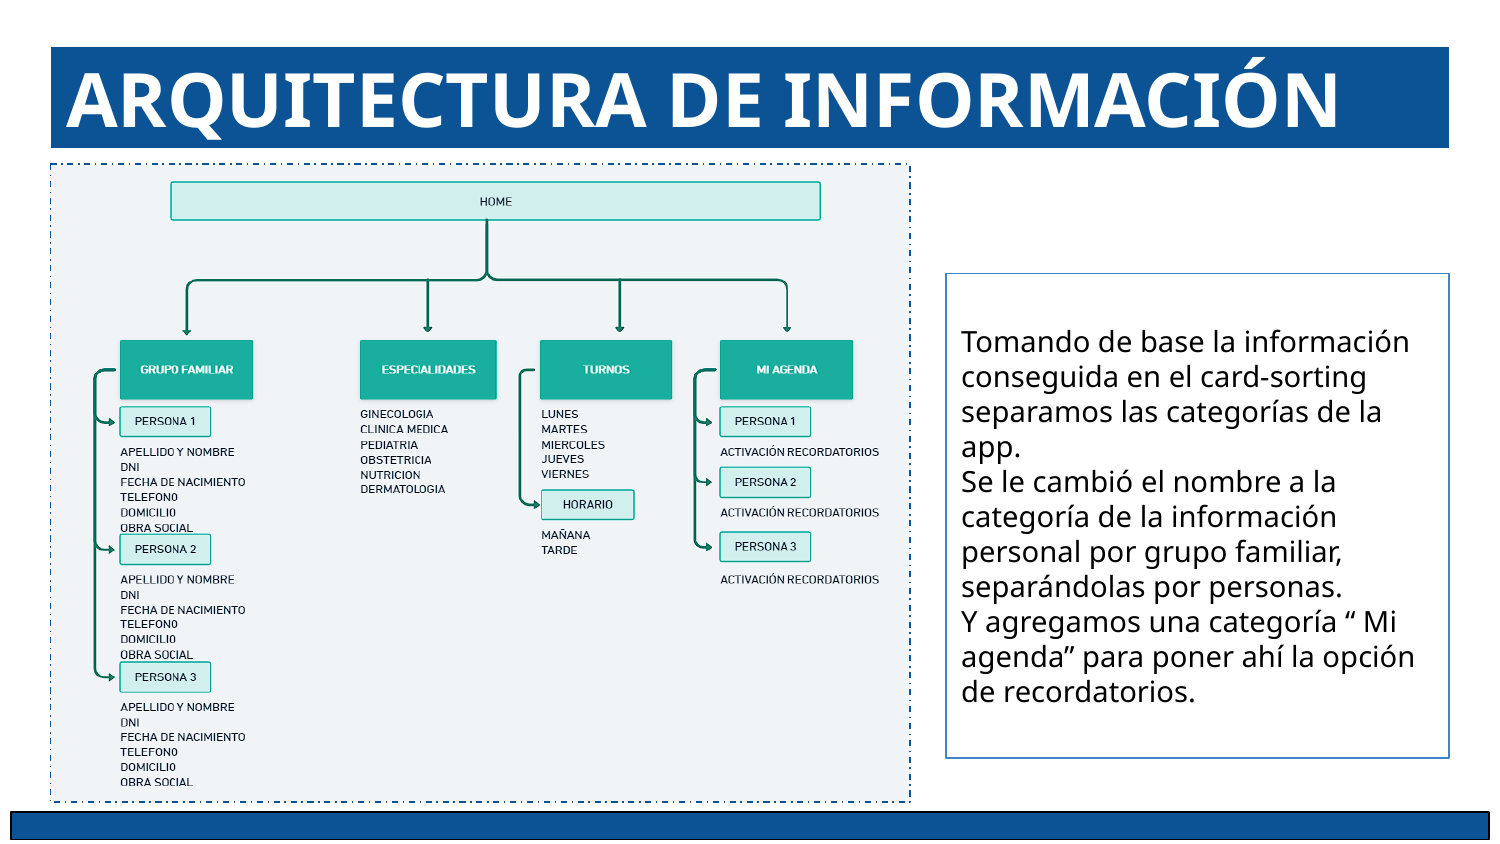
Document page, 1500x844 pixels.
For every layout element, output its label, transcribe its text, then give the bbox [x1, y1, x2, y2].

picture [50, 164, 910, 802]
text_box Tomando de base la información conseguida en el card-sorting separamos las categorías de la app. Se le cambió el nombre a la categoría de la información personal por grupo familiar, separándolas por personas. Y agregamos una categoría “ Mi agenda” para poner ahí la opción de recordatorios. [946, 273, 1449, 758]
text_box [10, 812, 1489, 840]
title ARQUITECTURA DE INFORMACIÓN [51, 47, 1449, 148]
